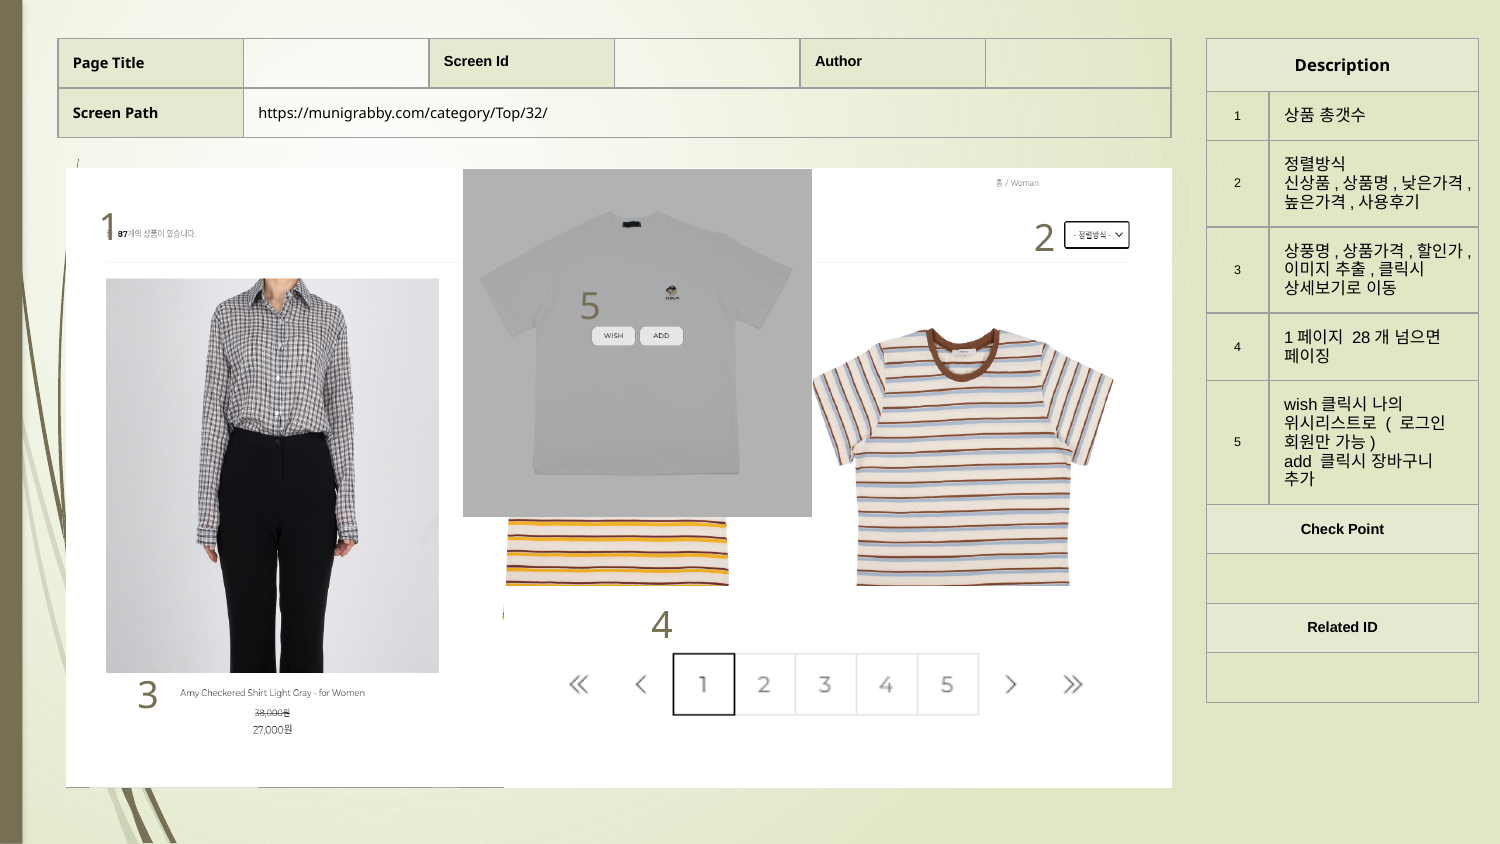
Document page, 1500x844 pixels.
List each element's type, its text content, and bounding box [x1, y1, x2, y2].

table_cell [1207, 554, 1478, 603]
table_cell Screen Path [59, 89, 243, 137]
table_cell 2 [1207, 141, 1268, 226]
table_header Page Title [59, 39, 243, 87]
table_cell 4 [1207, 314, 1268, 380]
table_cell 3 [1207, 228, 1268, 312]
table_cell 상품 총갯수 [1270, 92, 1478, 140]
table_header [986, 39, 1170, 87]
table_cell Check Point [1207, 505, 1478, 553]
table_cell 5 [1207, 381, 1268, 504]
table_header Description [1207, 39, 1478, 91]
table_cell 상풍명,상품가격,할인가,이미지 추출,클릭시 상세보기로 이동 [1270, 228, 1478, 312]
table_cell wish클릭시 나의 위시리스트로 ( 로그인 회원만 가능) add 클릭시 장바구니 추가 [1270, 381, 1478, 504]
table_cell 1페이지 28개 넘으면 페이징 [1270, 314, 1478, 380]
table_cell 1 [1207, 92, 1268, 140]
table_header Author [801, 39, 985, 87]
table_header Screen Id [430, 39, 614, 87]
table_header [615, 39, 799, 87]
table_cell 정렬방식 신상품,상품명,낮은가격,높은가격,사용후기 [1270, 141, 1478, 226]
picture [66, 168, 1172, 788]
table_cell Related ID [1207, 604, 1478, 652]
table_cell https://munigrabby.com/category/Top/32/ [244, 89, 1170, 137]
table_header [244, 39, 428, 87]
table_cell [1207, 653, 1478, 702]
